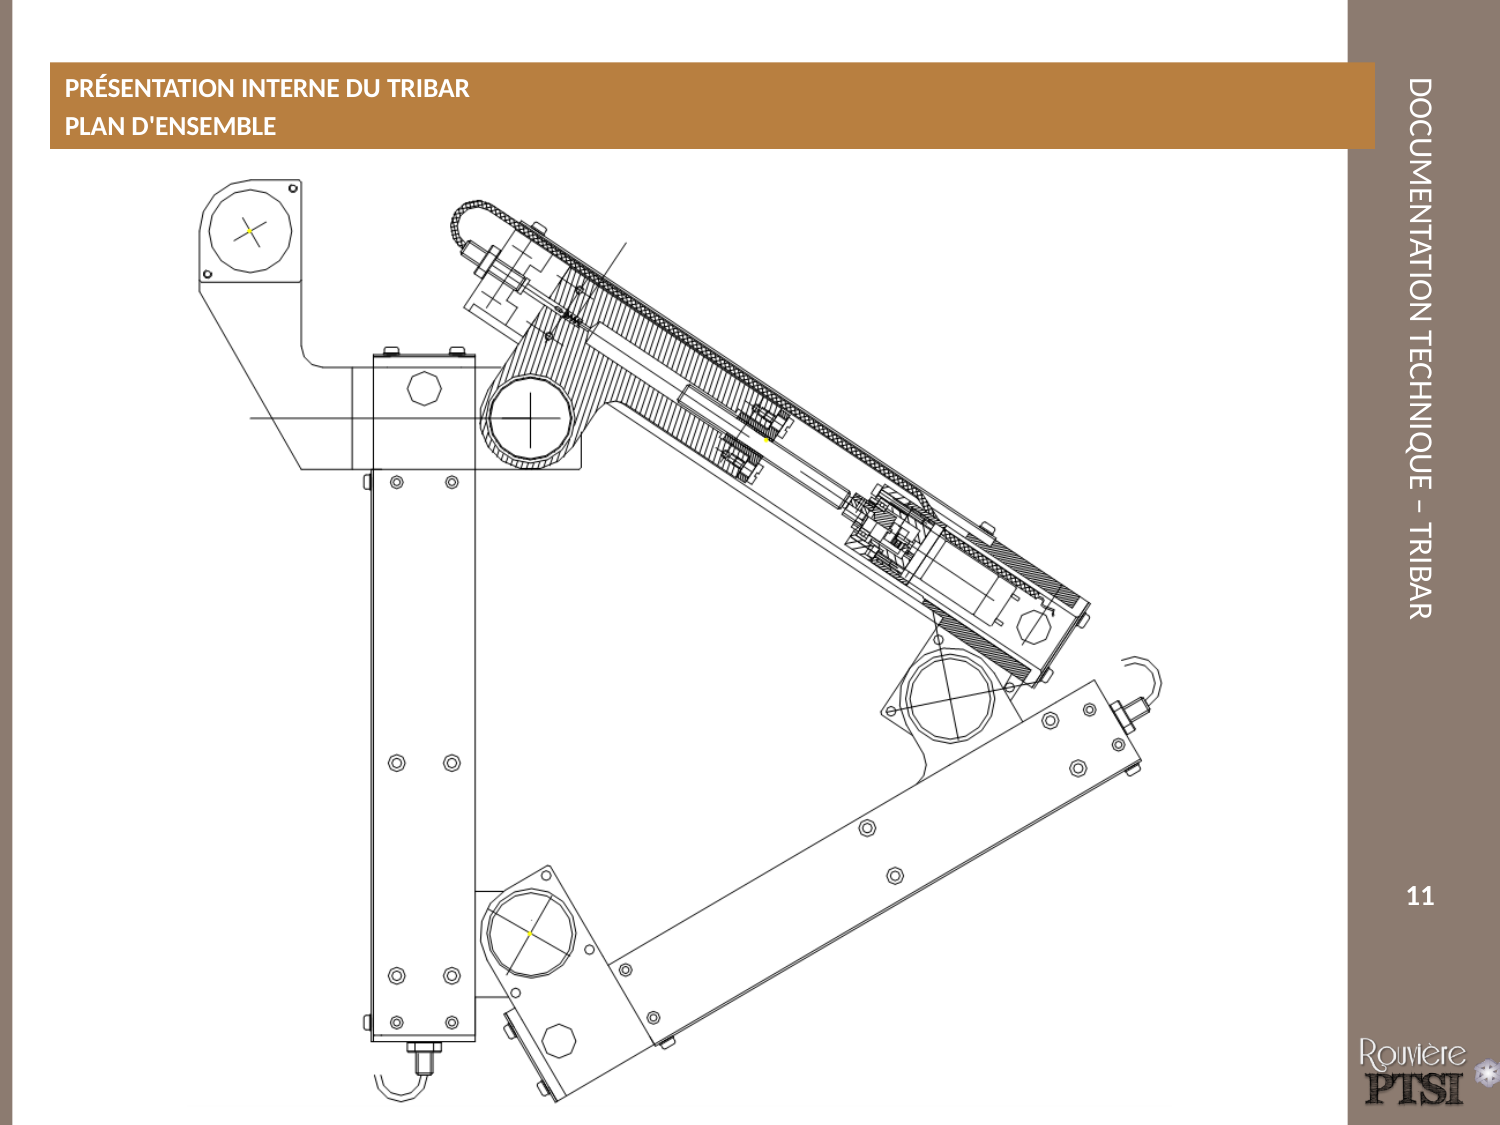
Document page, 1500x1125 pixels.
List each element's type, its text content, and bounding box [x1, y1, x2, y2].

slide_number 11 [1340, 869, 1500, 917]
list Présentation interne du tribar Plan d'ensemble [50, 62, 1375, 149]
picture [187, 163, 1173, 1108]
picture [1359, 1037, 1500, 1109]
